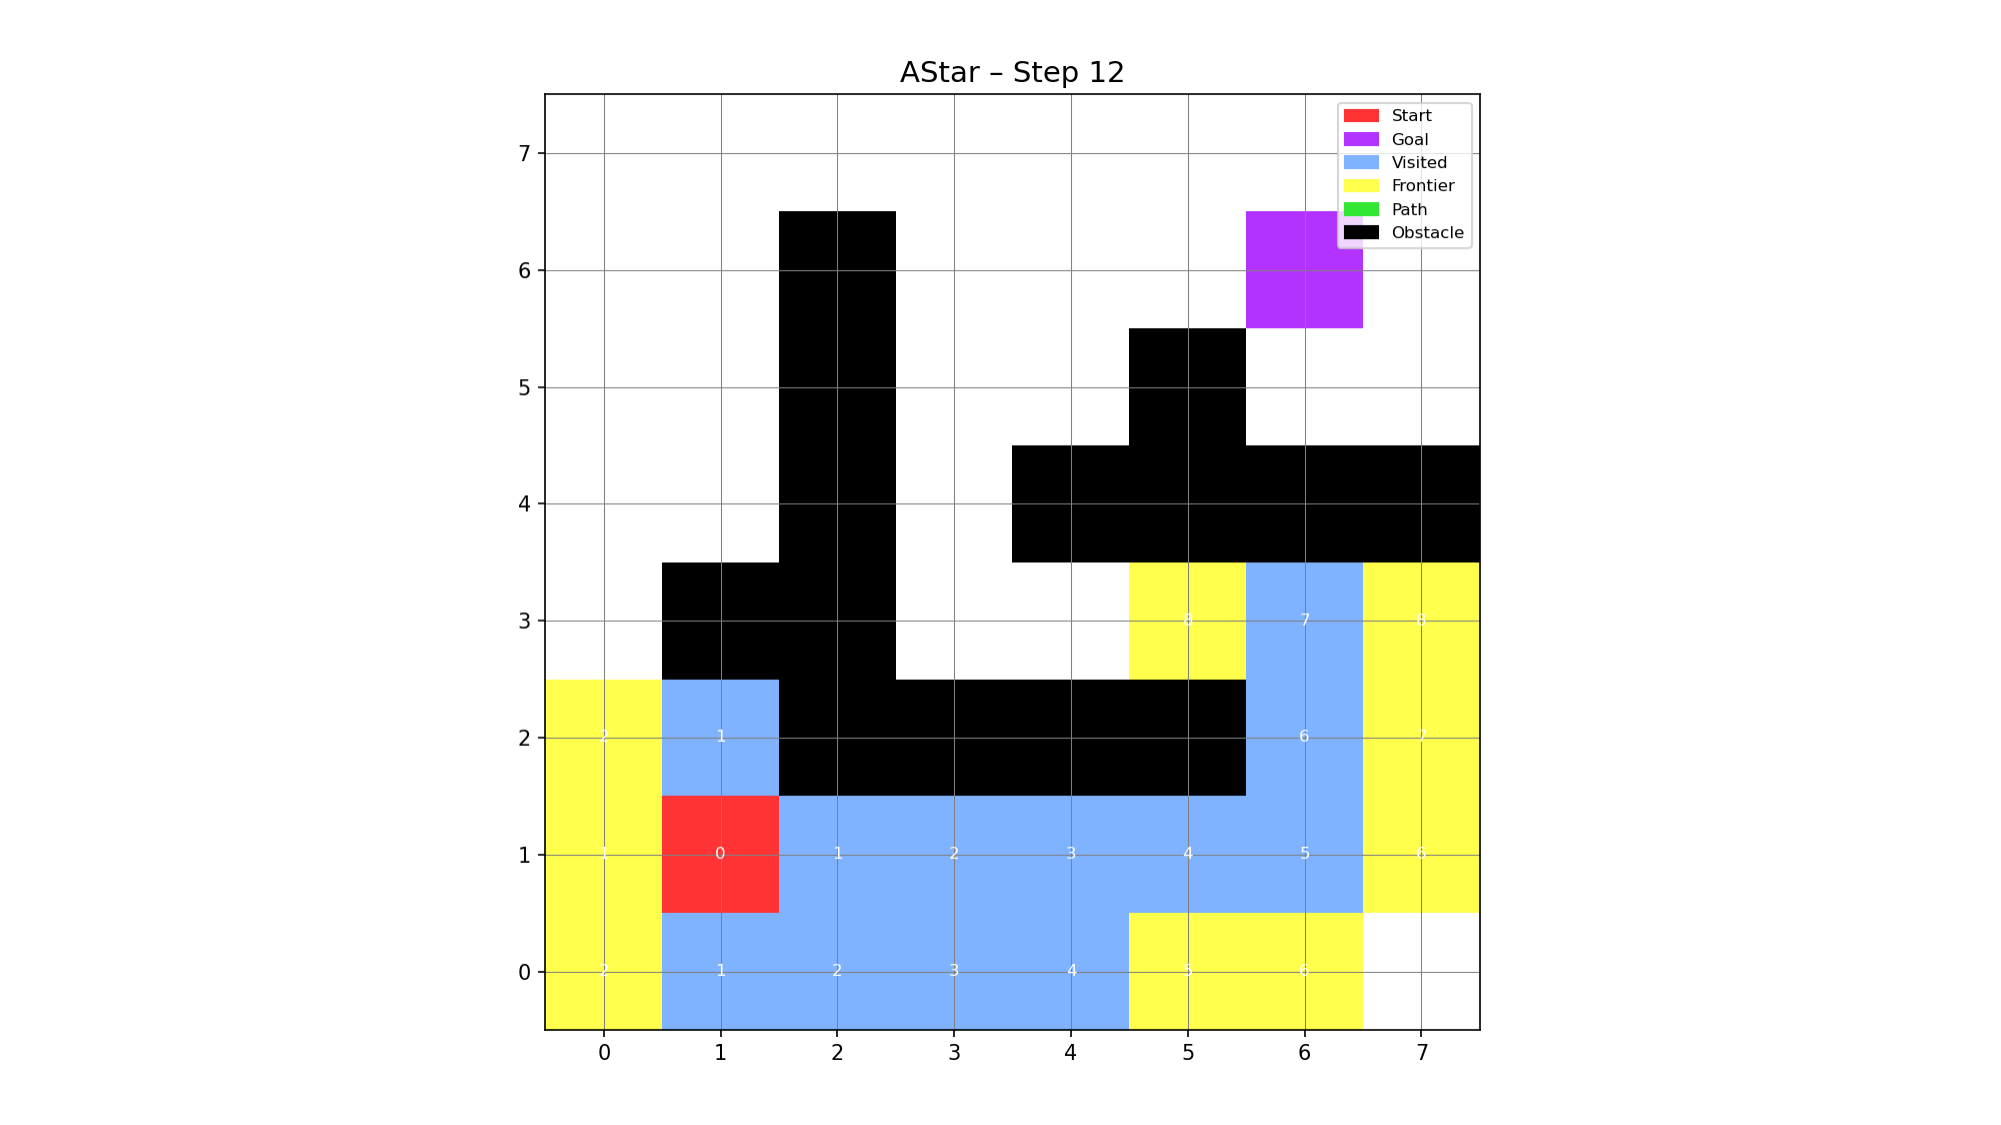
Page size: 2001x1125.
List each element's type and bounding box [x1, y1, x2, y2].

picture [474, 37, 1526, 1088]
